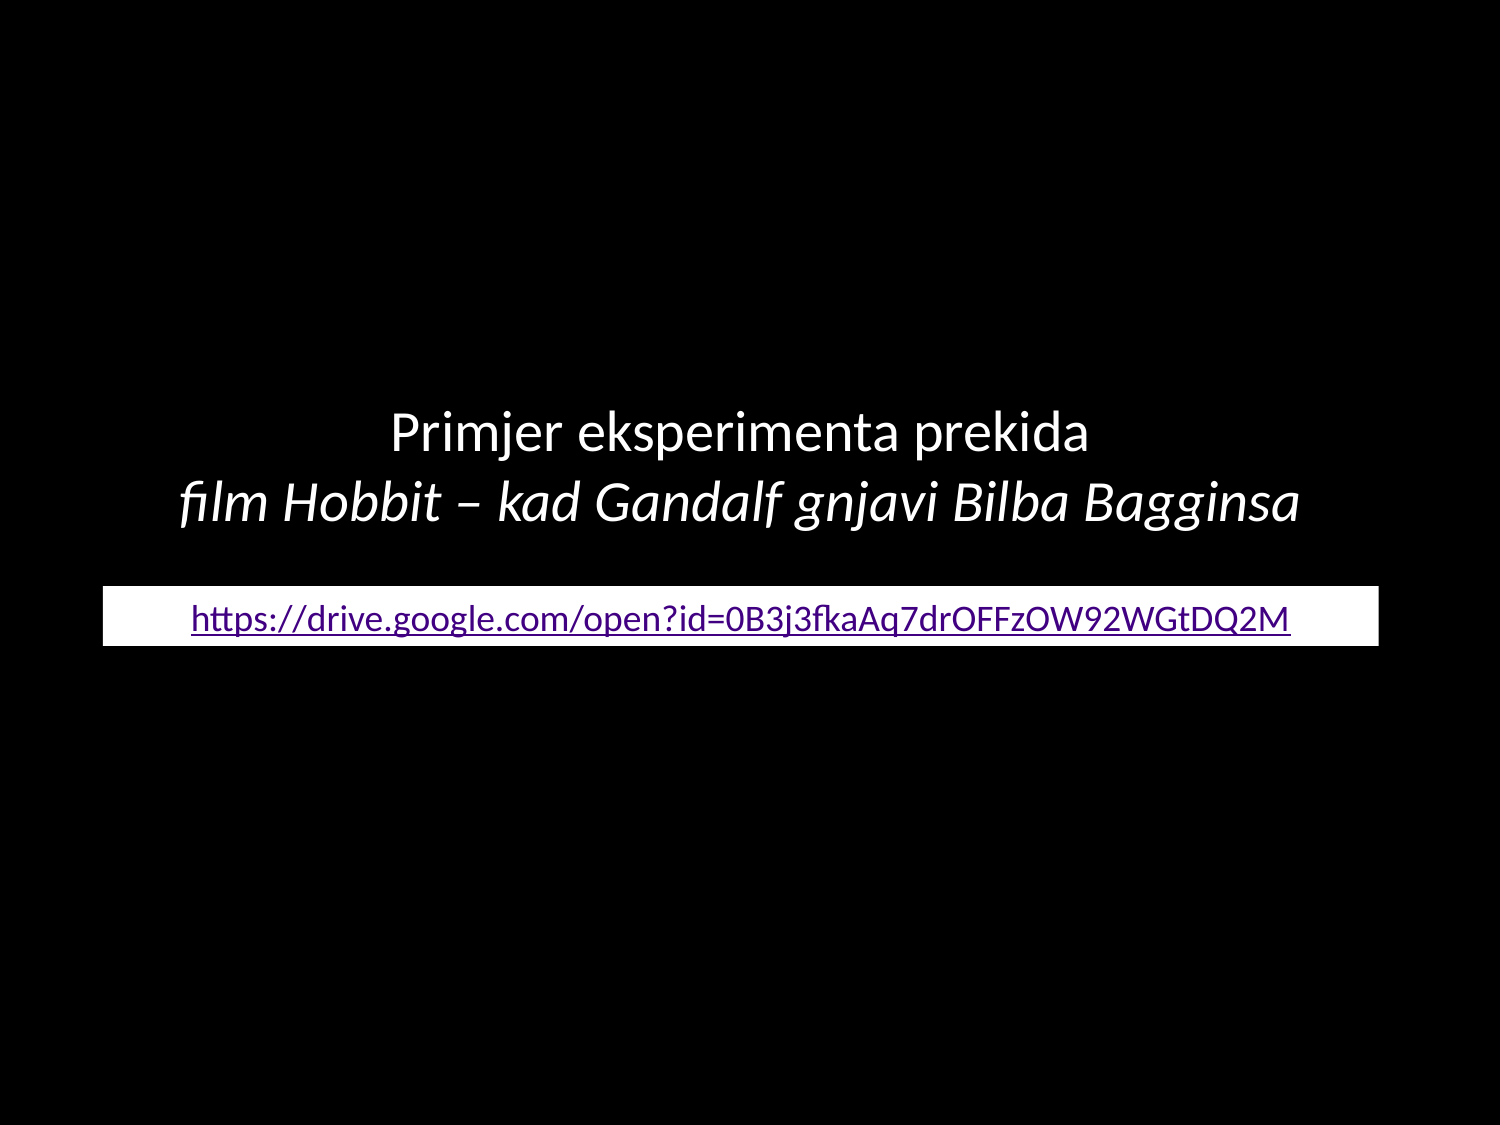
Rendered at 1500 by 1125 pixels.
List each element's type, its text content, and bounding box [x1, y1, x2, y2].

text_box https://drive.google.com/open?id=0B3j3fkaAq7drOFFzOW92WGtDQ2M [102, 586, 1379, 646]
text_box Primjer eksperimenta prekida film Hobbit – kad Gandalf gnjavi Bilba Bagginsa [164, 385, 1317, 540]
